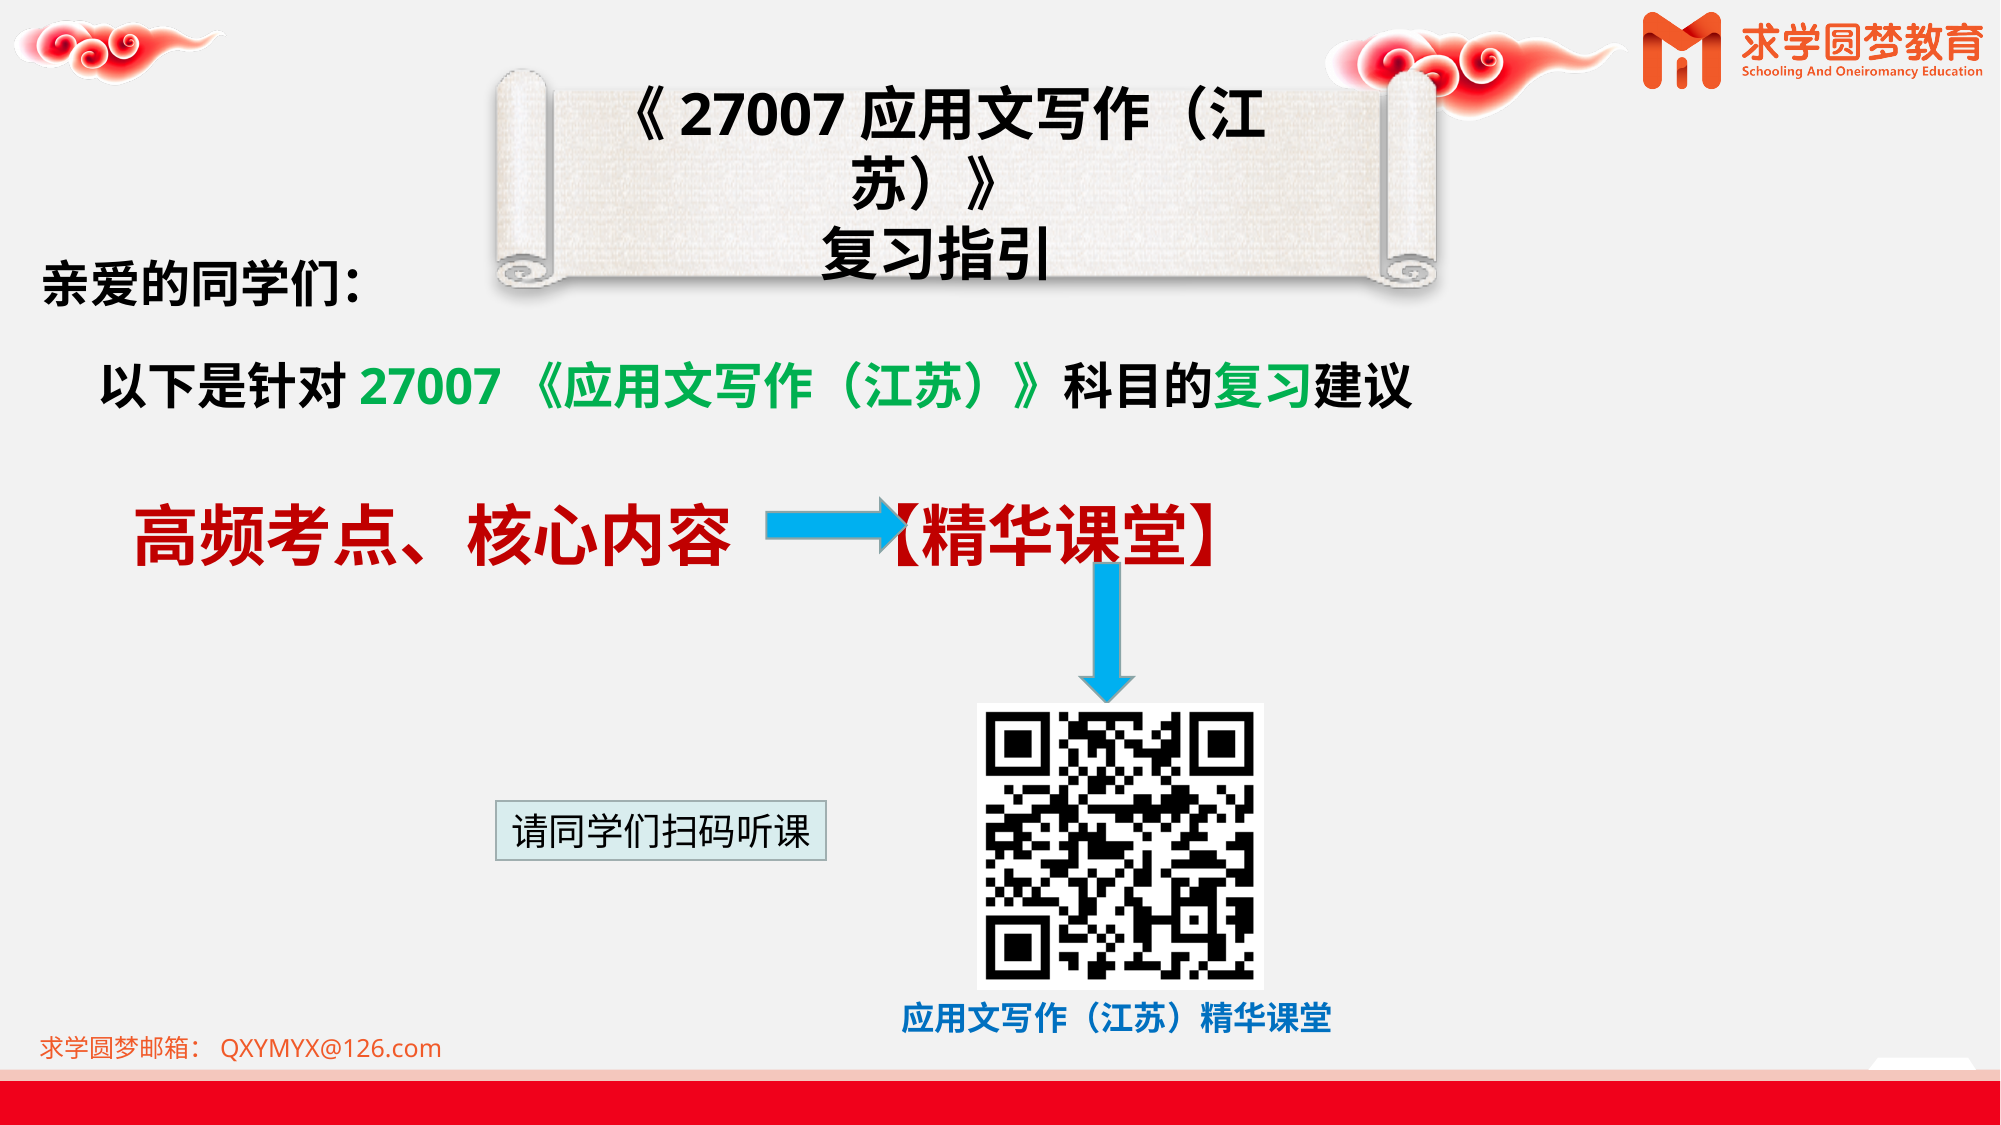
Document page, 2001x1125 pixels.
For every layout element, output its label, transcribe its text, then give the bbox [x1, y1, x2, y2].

text_box [765, 496, 909, 555]
text_box [1077, 561, 1136, 703]
picture [977, 703, 1264, 990]
picture [1304, 0, 2000, 134]
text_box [483, 67, 1449, 297]
text_box 请同学们扫码听课 [495, 800, 827, 861]
text_box 亲爱的同学们： 以下是针对27007《应用文写作（江苏）》科目的复习建议 高频考点、核心内容 【精华课堂】 [25, 202, 1648, 942]
picture [0, 0, 248, 95]
text_box 应用文写作（江苏）精华课堂 [886, 989, 1410, 1045]
